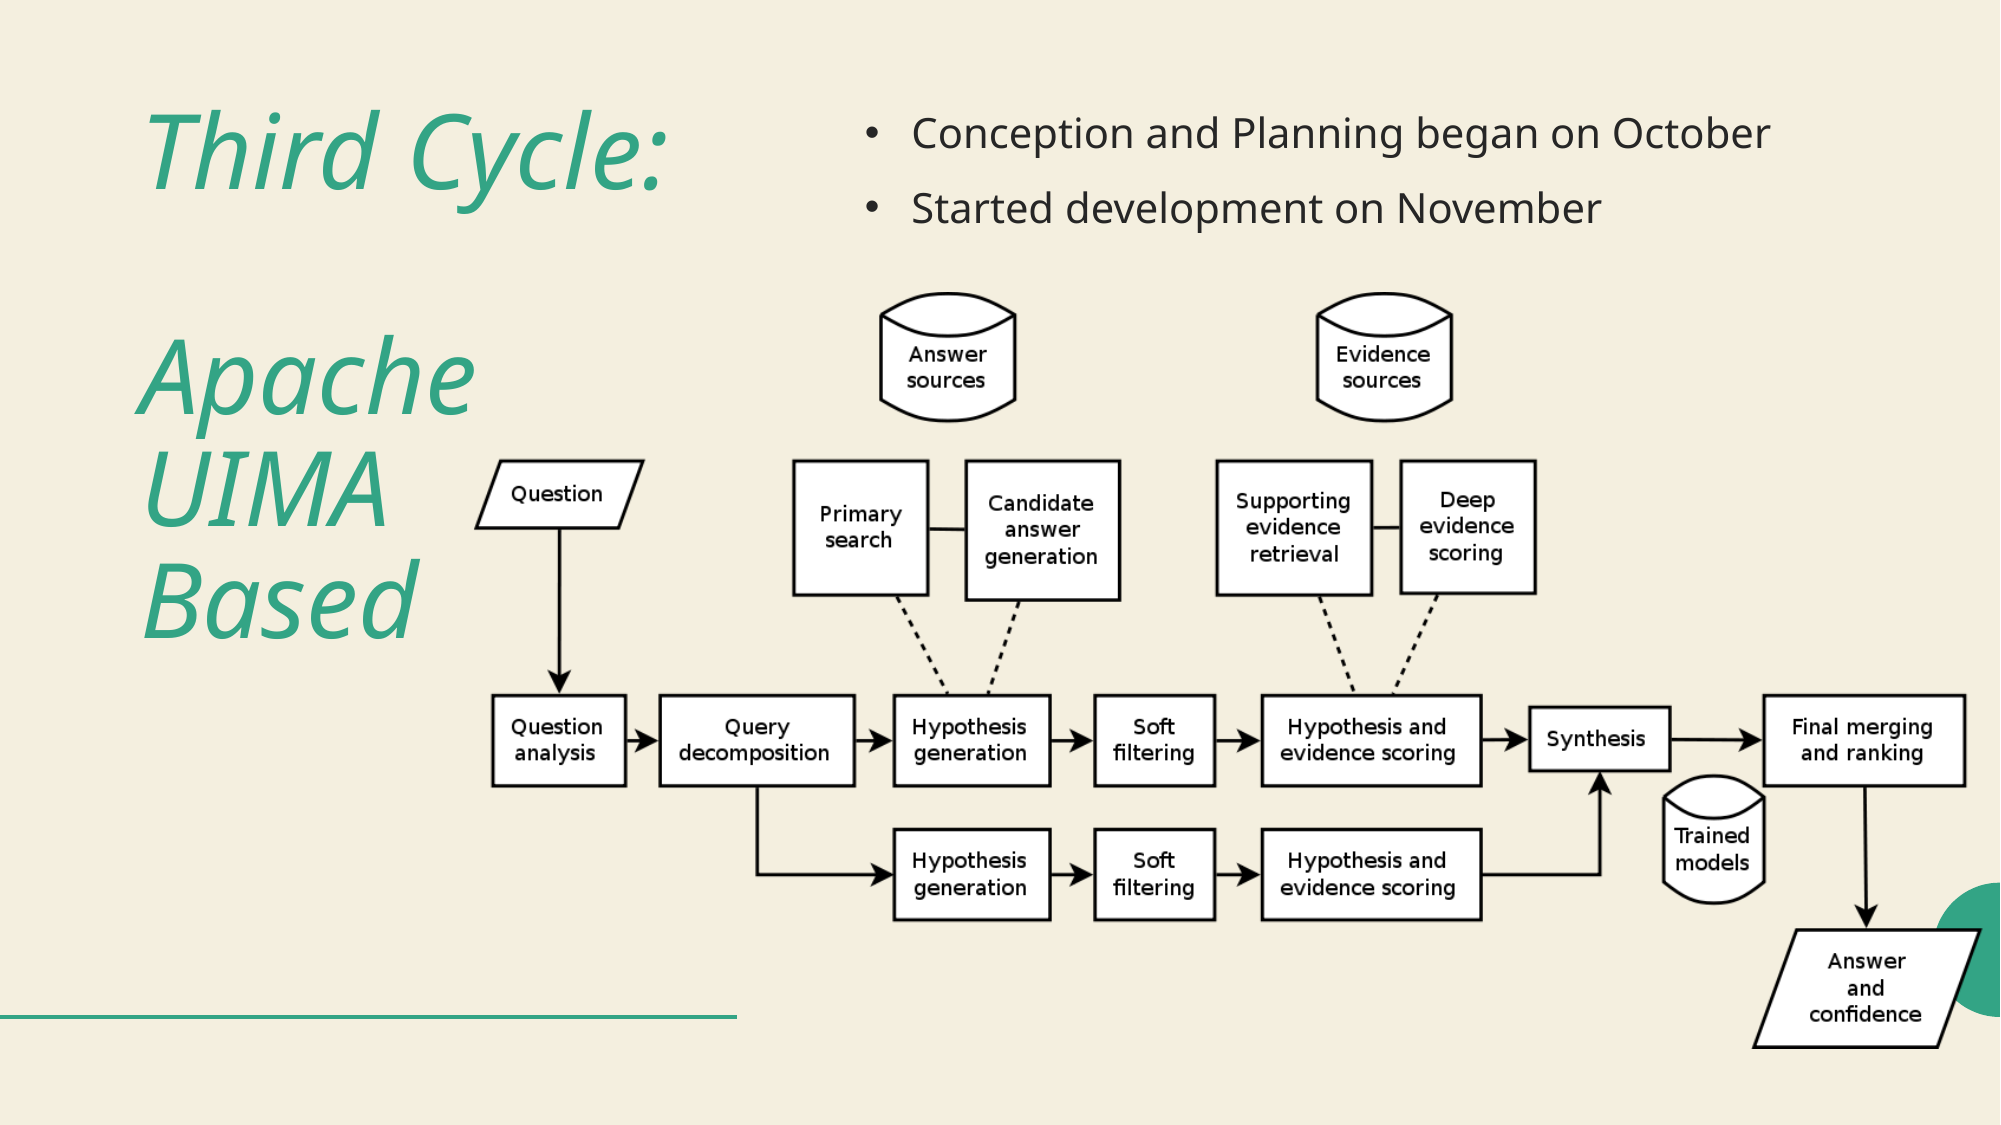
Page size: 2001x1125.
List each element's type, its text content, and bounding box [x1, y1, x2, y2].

list Conception and Planning began on October Started development on November [849, 93, 1875, 292]
title Third Cycle: Apache UIMA Based [125, 91, 754, 905]
picture [473, 292, 1985, 1049]
